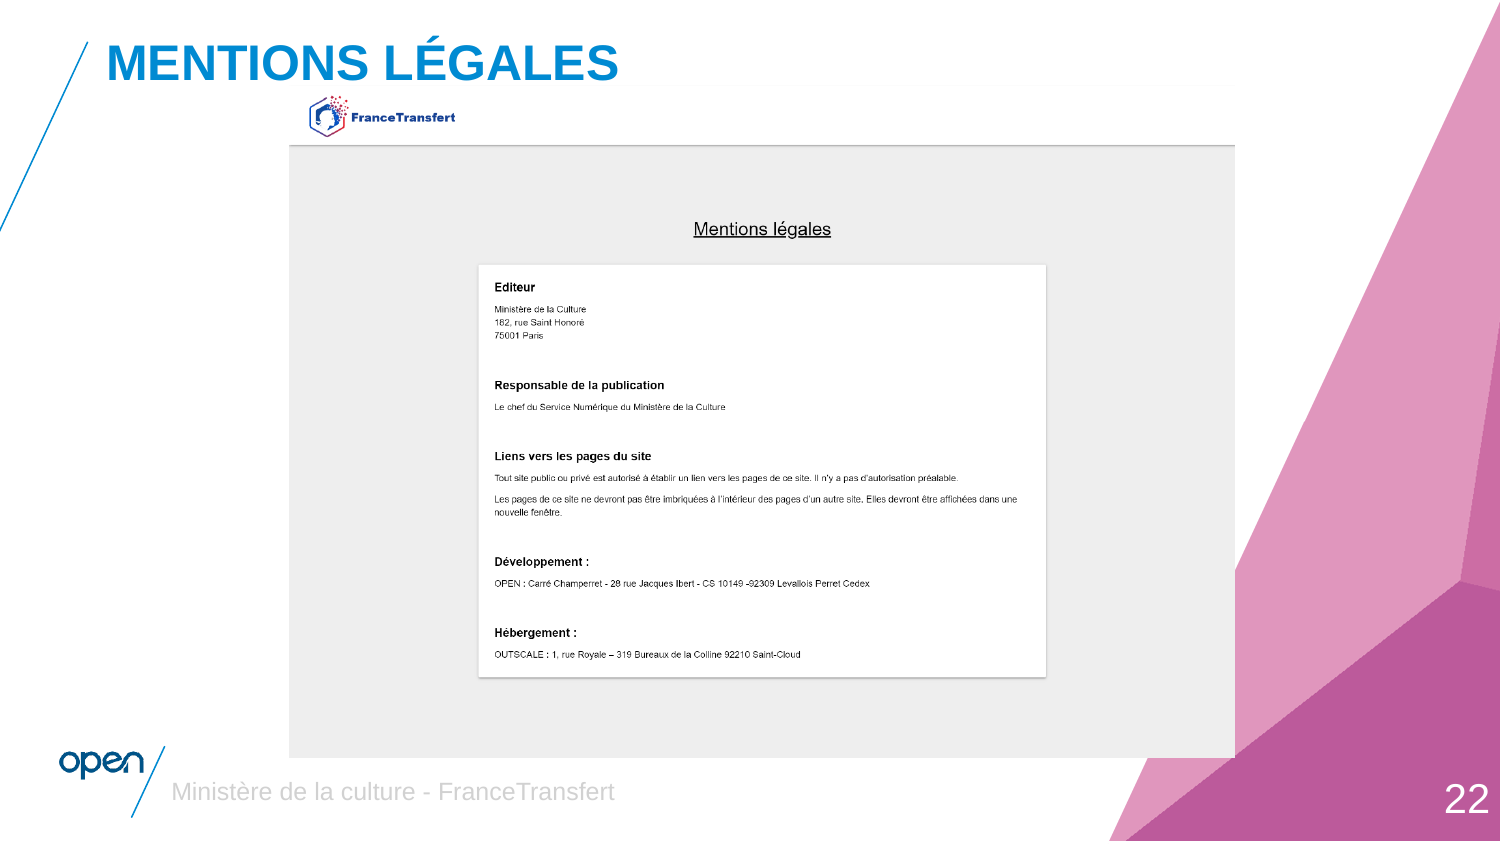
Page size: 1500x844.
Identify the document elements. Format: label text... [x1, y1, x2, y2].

title Mentions légales [100, 36, 1424, 92]
picture [0, 0, 1500, 844]
footer Ministère de la culture - FranceTransfert [165, 775, 1111, 806]
